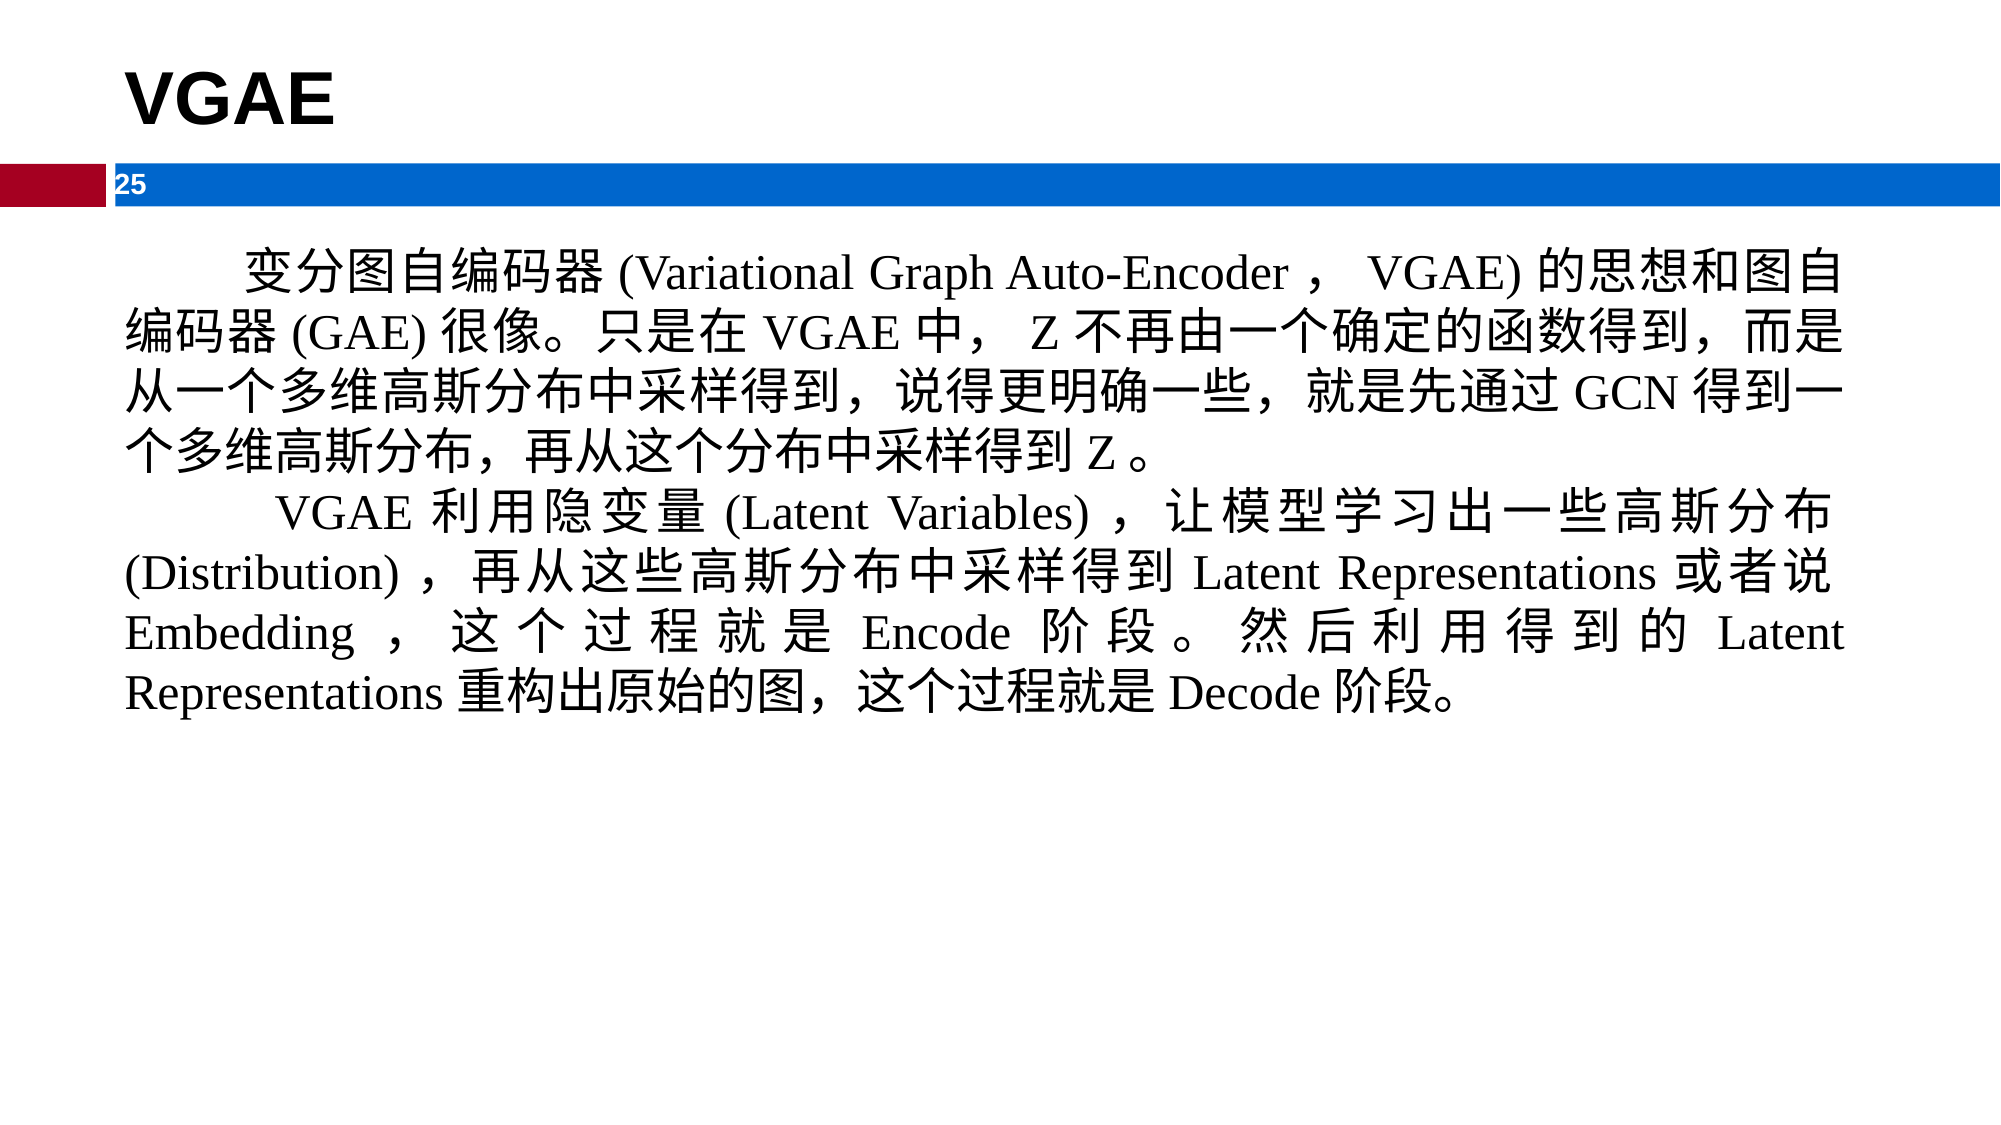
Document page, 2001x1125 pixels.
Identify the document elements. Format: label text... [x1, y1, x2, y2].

title VGAE [109, 38, 2000, 150]
text_box 变分图自编码器(Variational Graph Auto-Encoder，VGAE)的思想和图自编码器(GAE)很像。只是在VGAE中，Z不再由一个确定的函数得到，而是从一个多维高斯分布中采样得到，说得更明确一些，就是先通过GCN得到一个多维高斯分布，再从这个分布中采样得到Z。 VGAE利用隐变量(Latent Variables)，让模型学习出一些高斯分布(Distribution)，再从这些高斯分布中采样得到Latent Representations或者说Embedding，这个过程就是Encode阶段。然后利用得到的Latent Representations重构出原始的图，这个过程就是Decode阶段。 [109, 232, 1860, 728]
